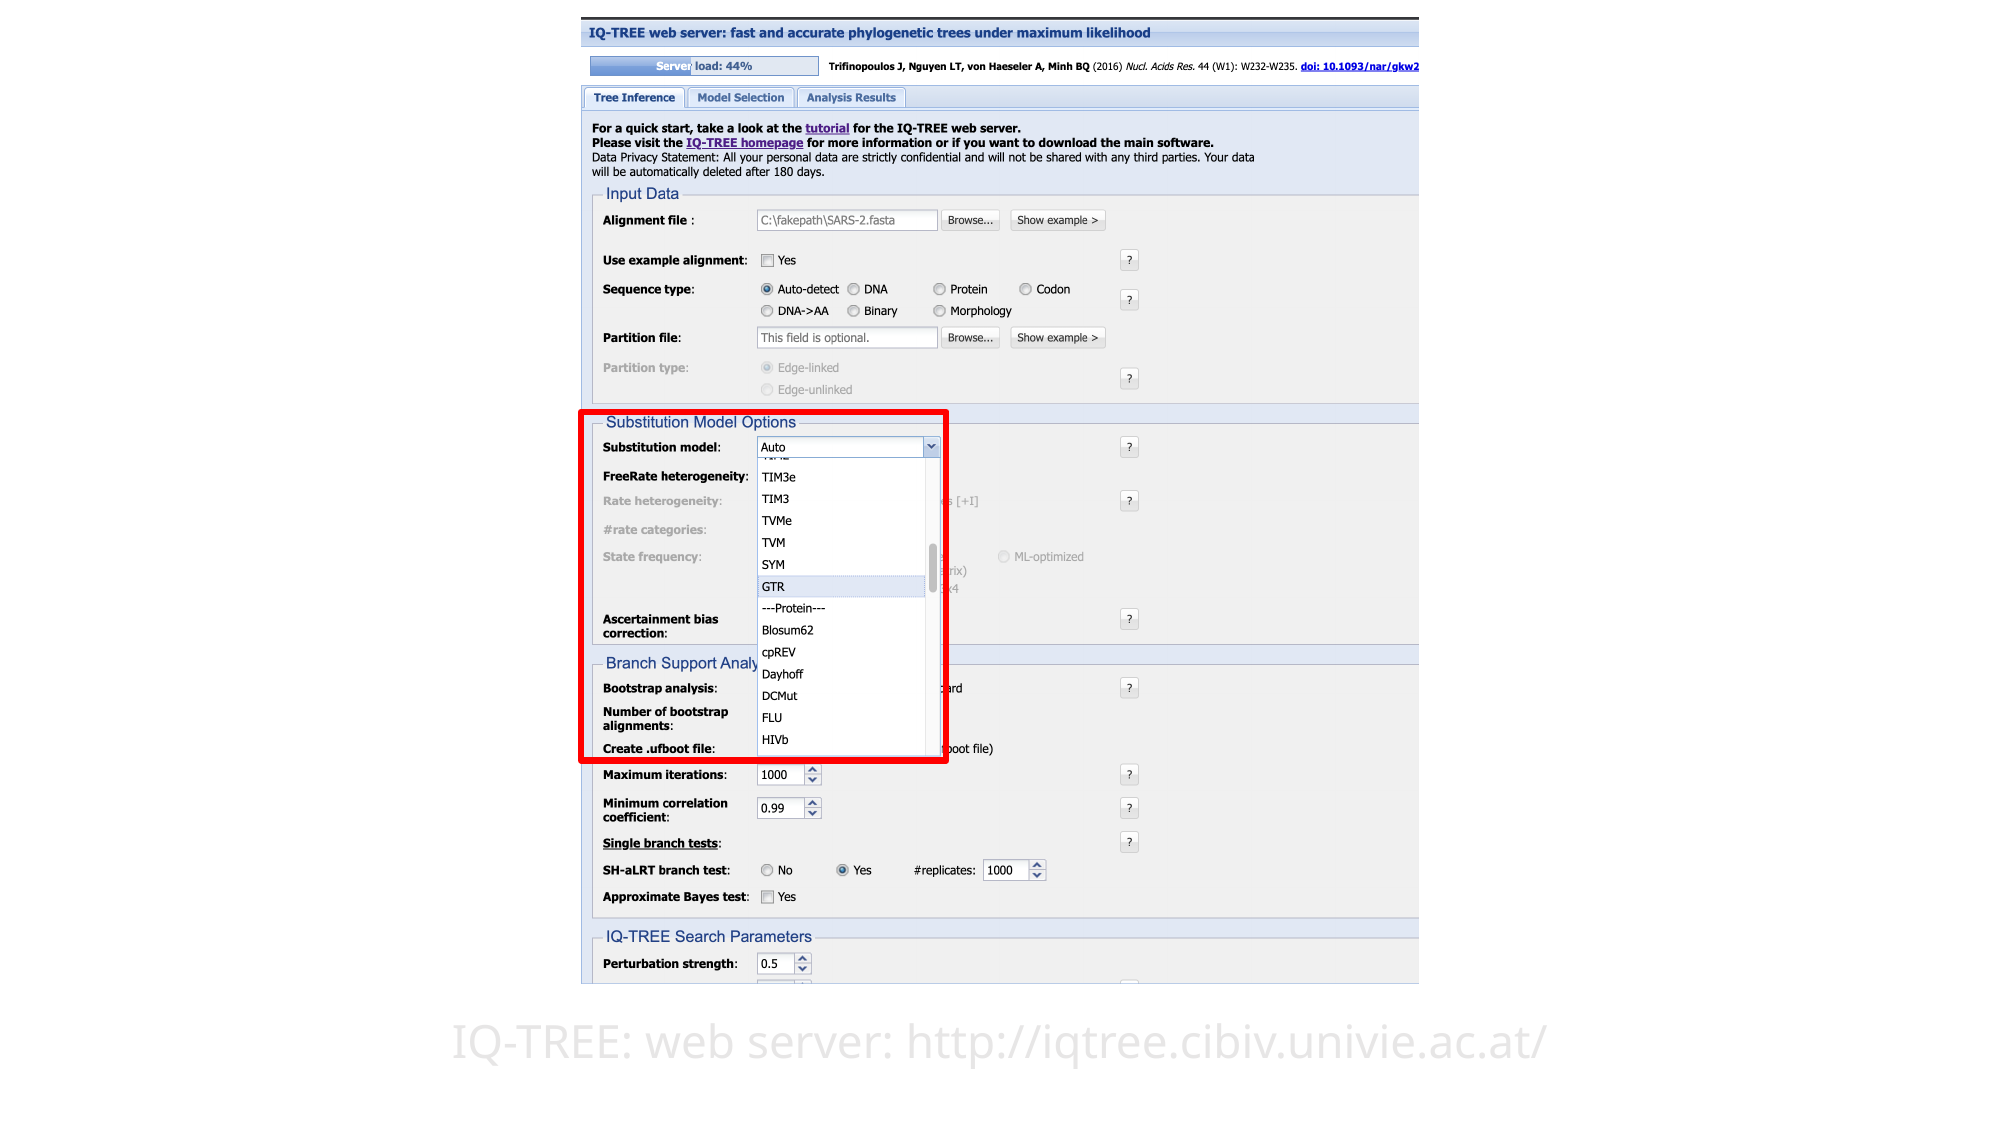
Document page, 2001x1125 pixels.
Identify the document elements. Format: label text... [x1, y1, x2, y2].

picture [581, 17, 1419, 984]
text_box IQ-TREE: web server: http://iqtree.cibiv.univie.ac.at/ [313, 997, 1687, 1083]
